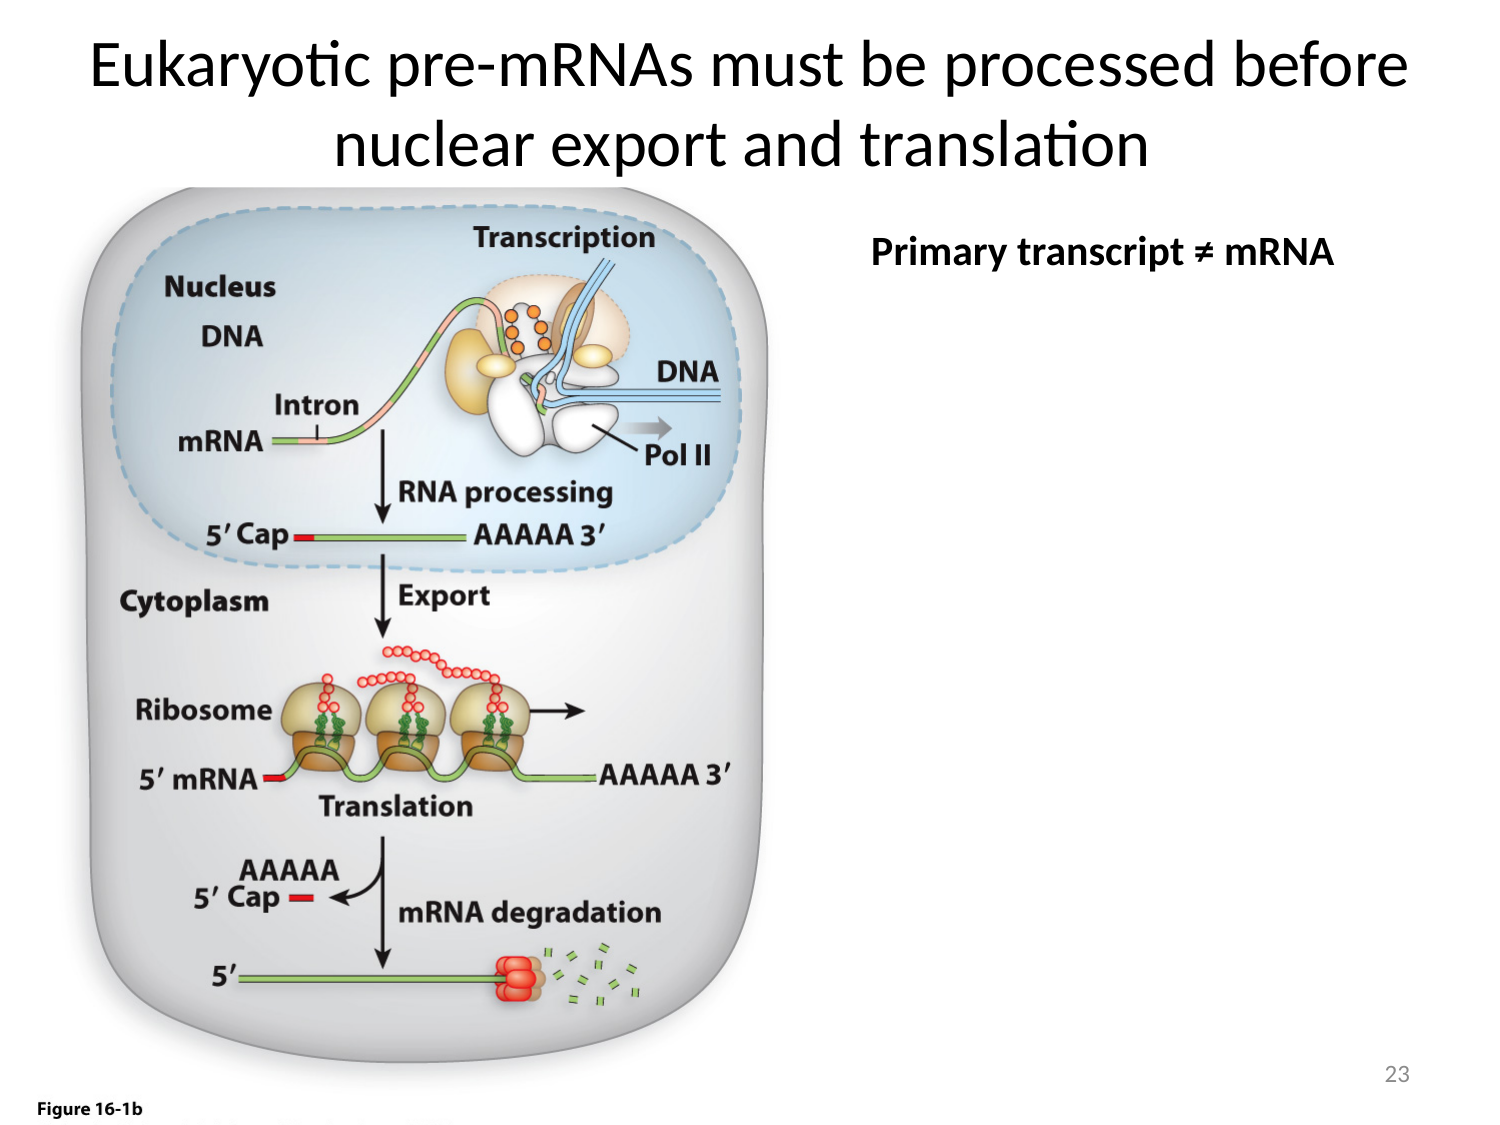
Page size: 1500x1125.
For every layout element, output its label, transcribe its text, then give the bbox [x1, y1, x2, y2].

text_box Eukaryotic pre-mRNAs must be processed before nuclear export and translation [14, 12, 1486, 188]
text_box Primary transcript ≠ mRNA [856, 216, 1393, 281]
picture [29, 118, 782, 1125]
slide_number 23 [1074, 1042, 1425, 1103]
